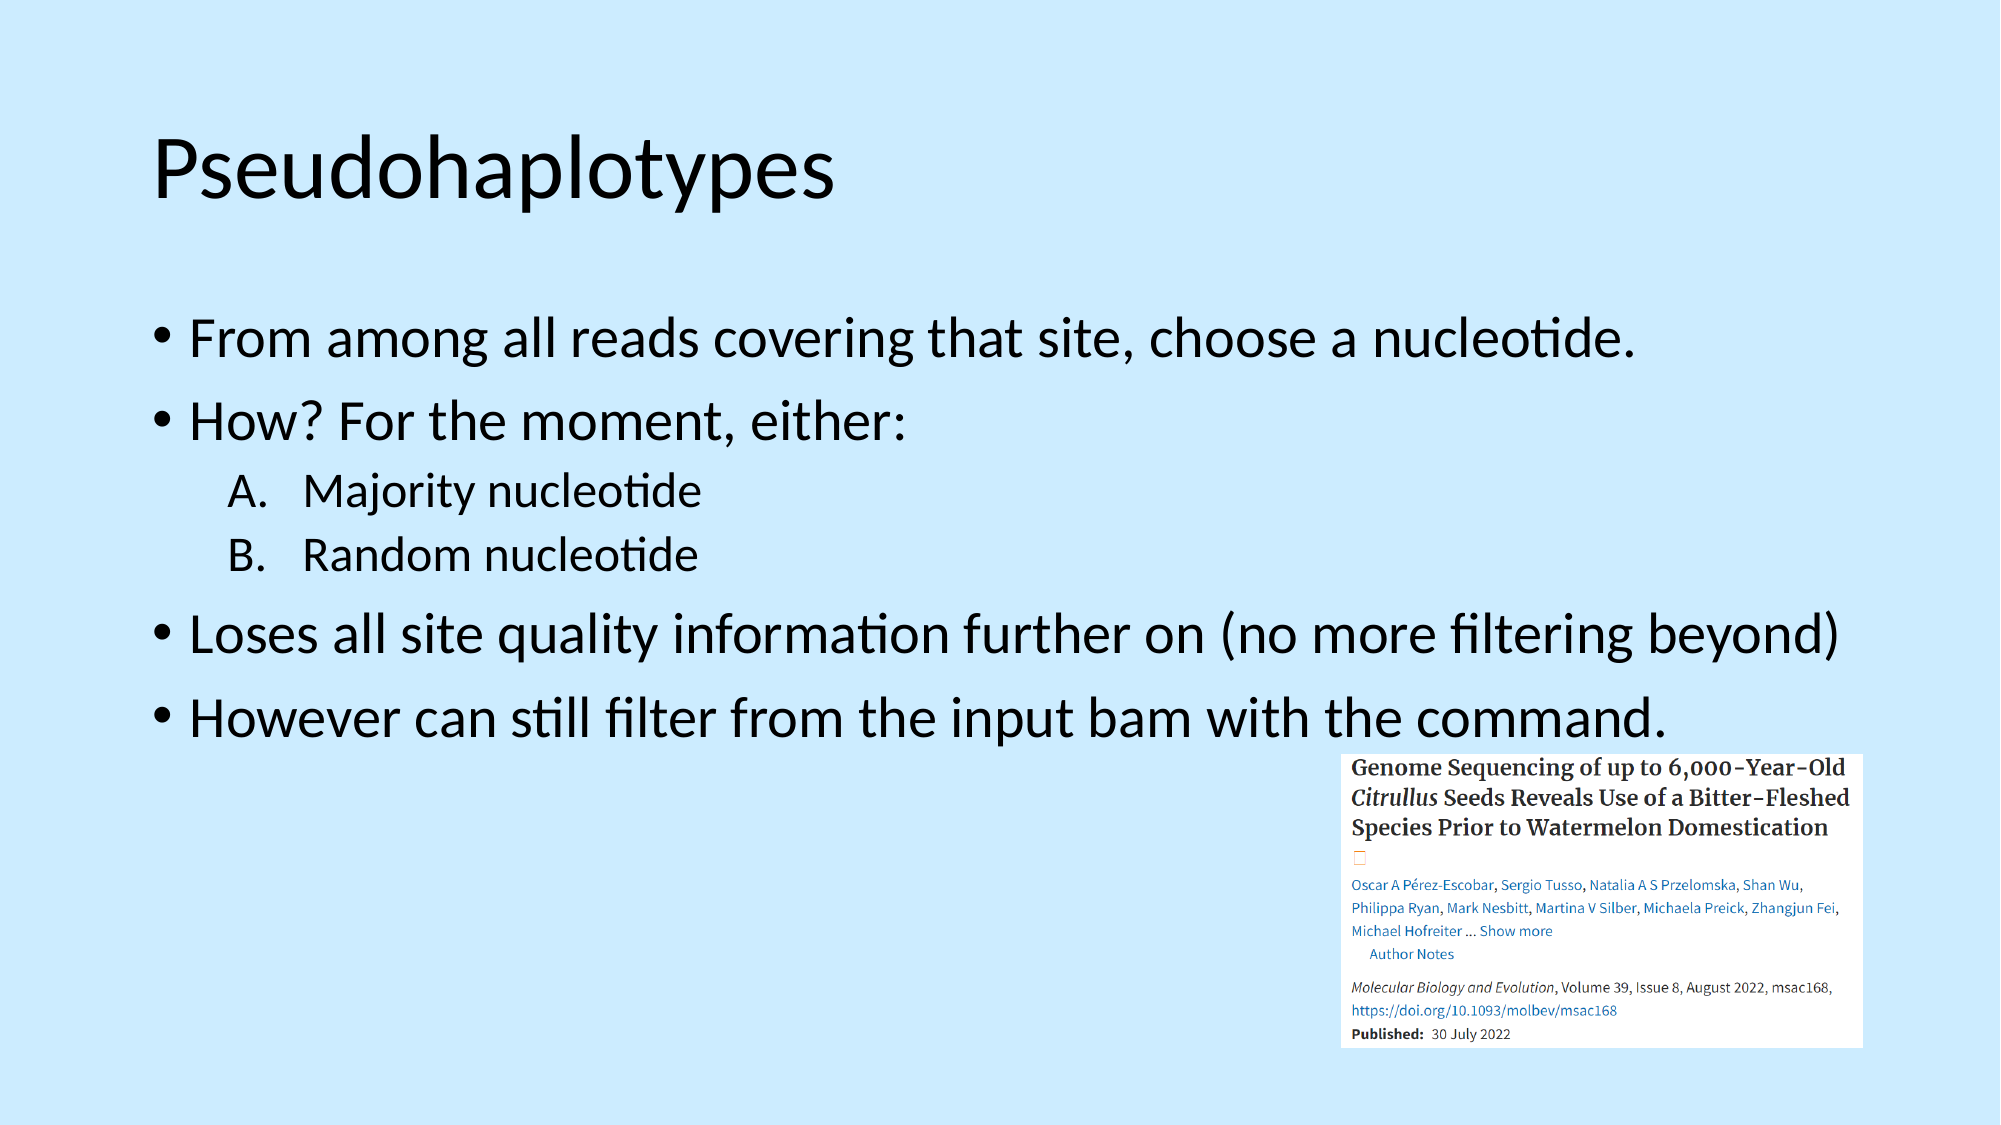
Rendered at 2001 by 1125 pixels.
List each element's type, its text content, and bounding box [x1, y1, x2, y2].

picture [1341, 754, 1863, 1049]
title Pseudohaplotypes [137, 59, 1863, 278]
list From among all reads covering that site, choose a nucleotide. How? For the moment, either: Majority nucleotide Random nucleotide Loses all site quality information further on (no more filtering beyond) However can still filter from the input bam with the command. [137, 299, 1863, 1014]
